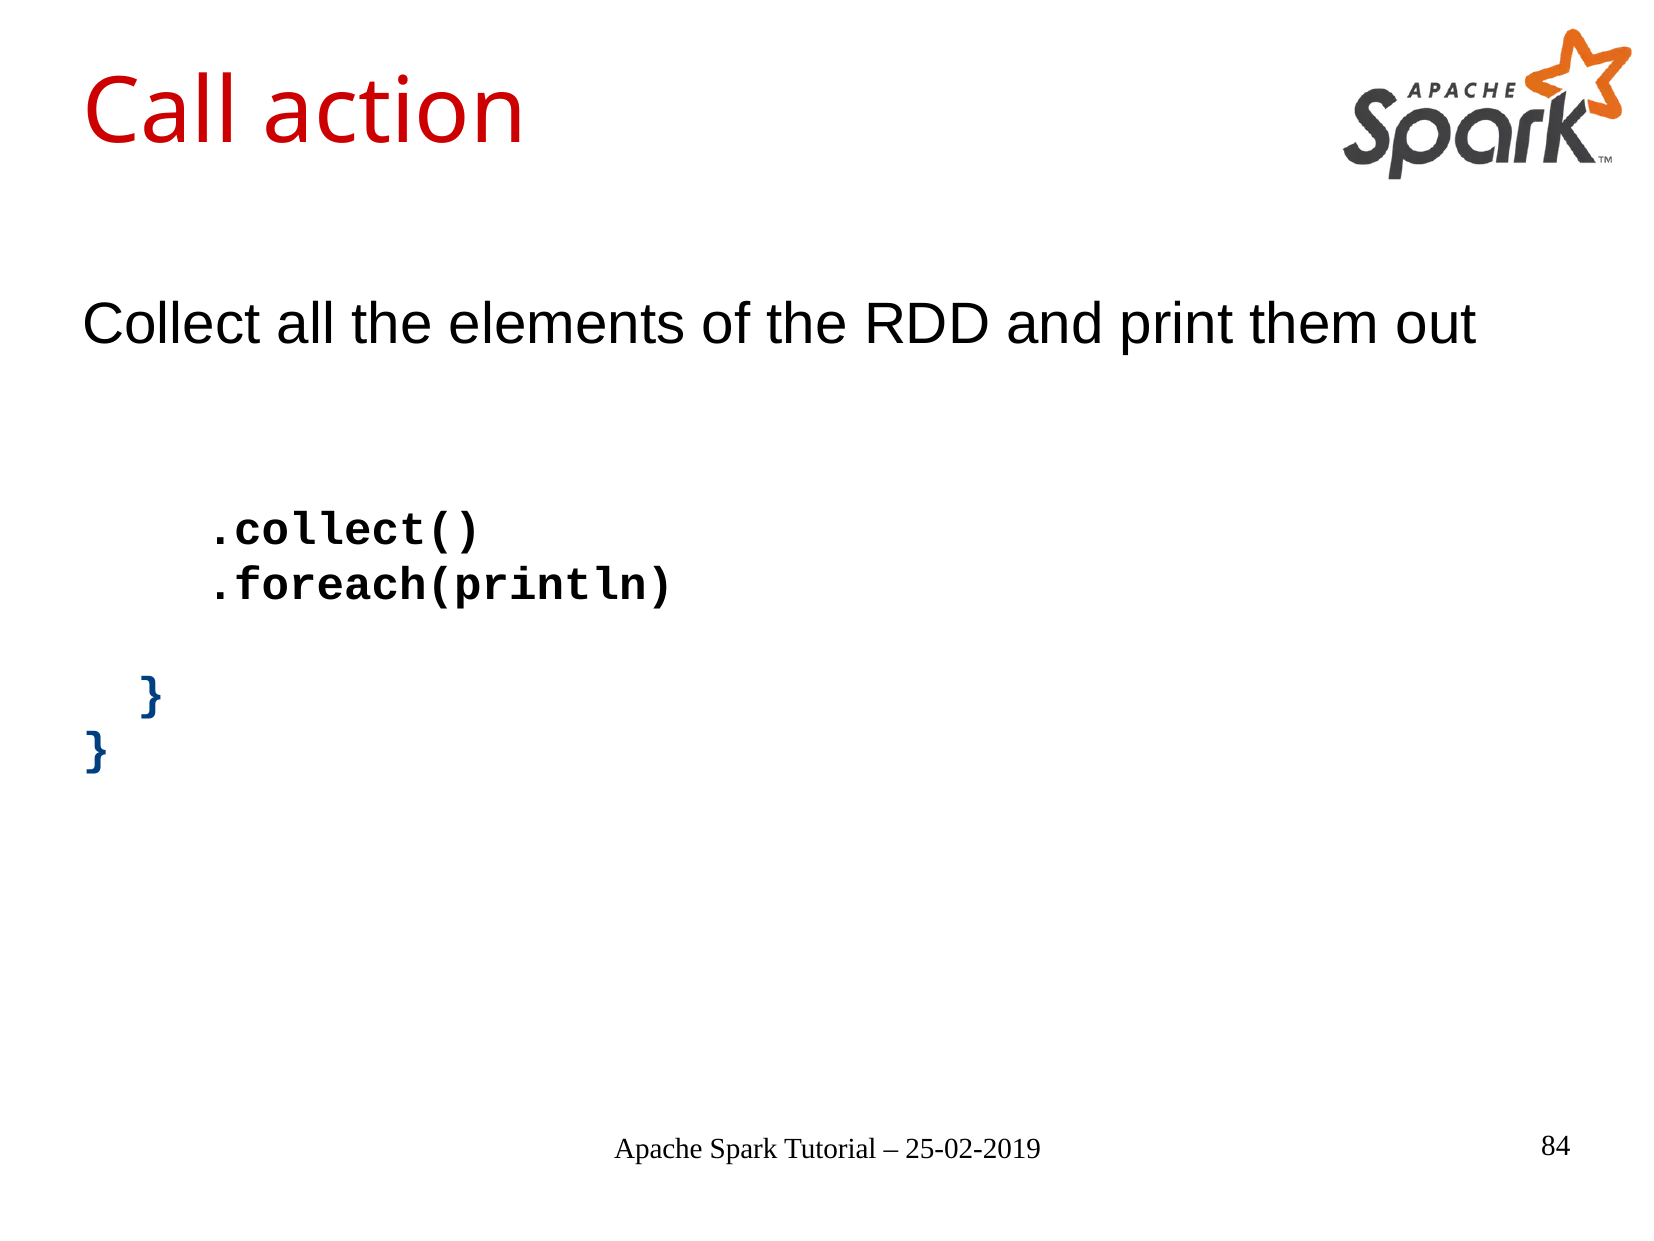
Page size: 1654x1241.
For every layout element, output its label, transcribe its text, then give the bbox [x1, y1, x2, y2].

slide_number 84 [1185, 1129, 1571, 1215]
list Collect all the elements of the RDD and print them out .collect() .foreach(println) } } [82, 254, 1580, 1087]
picture [1341, 27, 1632, 182]
footer Apache Spark Tutorial – 25-02-2019 [565, 1129, 1090, 1215]
title Call action [82, 2, 1571, 210]
